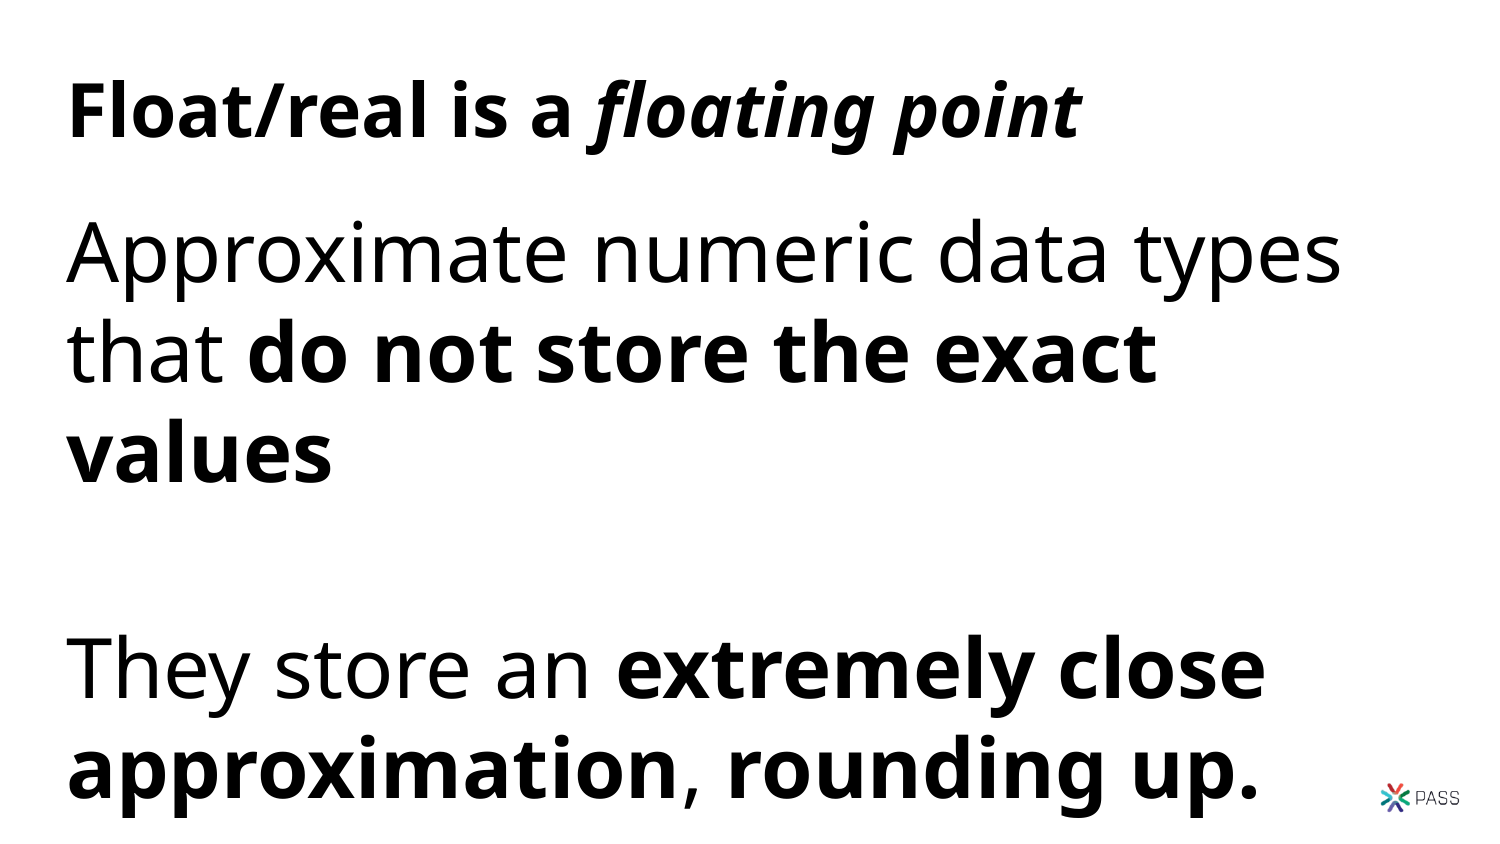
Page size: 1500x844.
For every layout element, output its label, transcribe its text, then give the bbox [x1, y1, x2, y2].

list Approximate numeric data types that do not store the exact values They store an extremely close approximation, rounding up. [51, 191, 1443, 753]
title Float/real is a floating point [51, 71, 1443, 173]
picture [1379, 781, 1460, 814]
